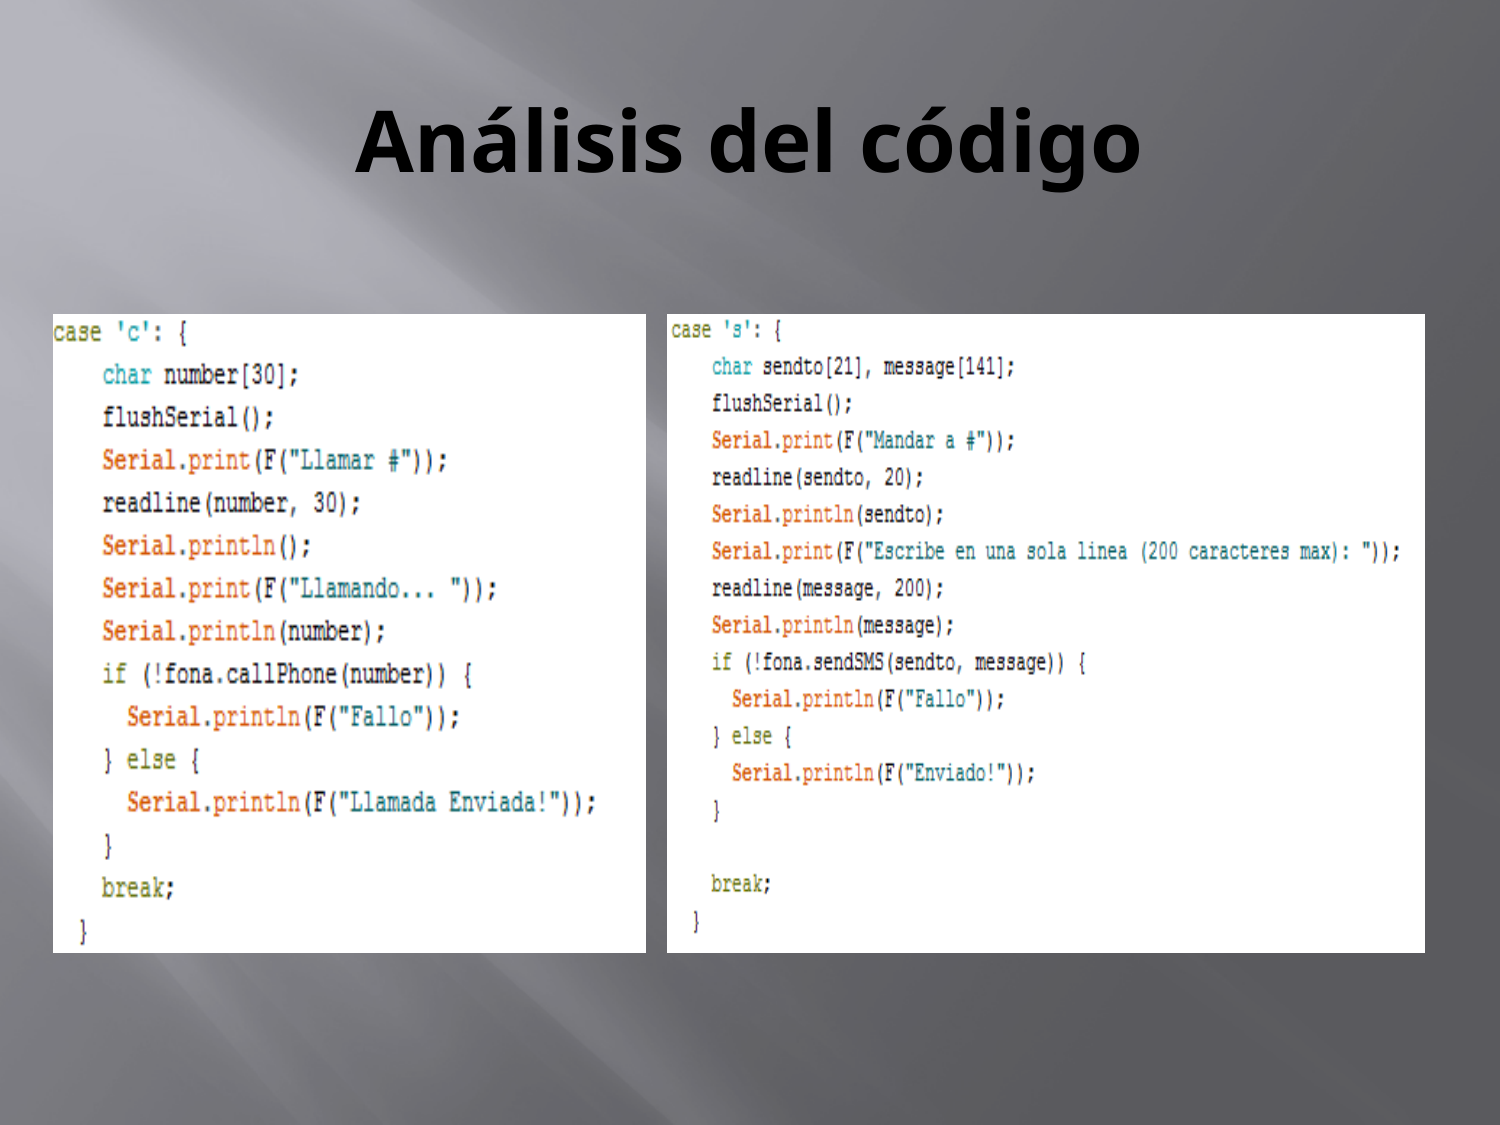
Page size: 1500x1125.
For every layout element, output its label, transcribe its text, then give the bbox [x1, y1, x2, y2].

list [52, 314, 646, 953]
title Análisis del código [75, 45, 1425, 233]
picture [666, 314, 1426, 953]
